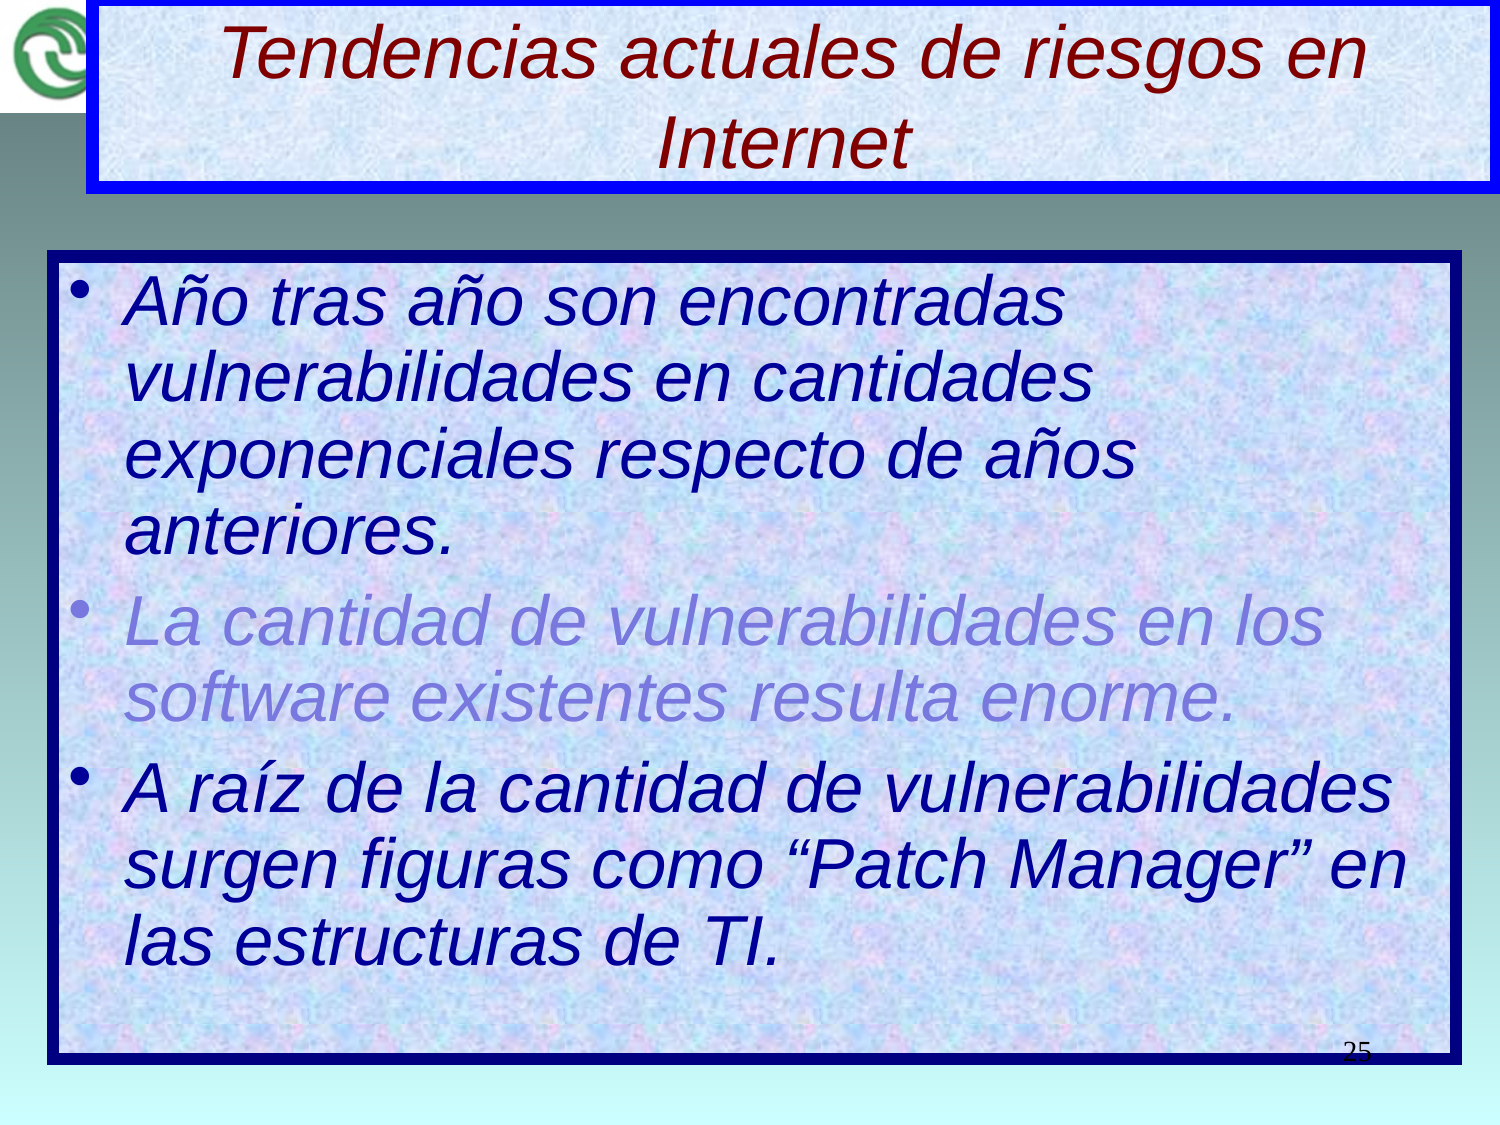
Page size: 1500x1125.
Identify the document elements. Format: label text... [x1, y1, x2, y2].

picture [0, 0, 91, 113]
slide_number 25 [1074, 1024, 1388, 1101]
title Tendencias actuales de riesgos en Internet [91, 0, 1497, 188]
list Año tras año son encontradas vulnerabilidades en cantidades exponenciales respecto de años anteriores. La cantidad de vulnerabilidades en los software existentes resulta enorme. A raíz de la cantidad de vulnerabilidades surgen figuras como “Patch Manager” en las estructuras de TI. [52, 256, 1457, 1060]
